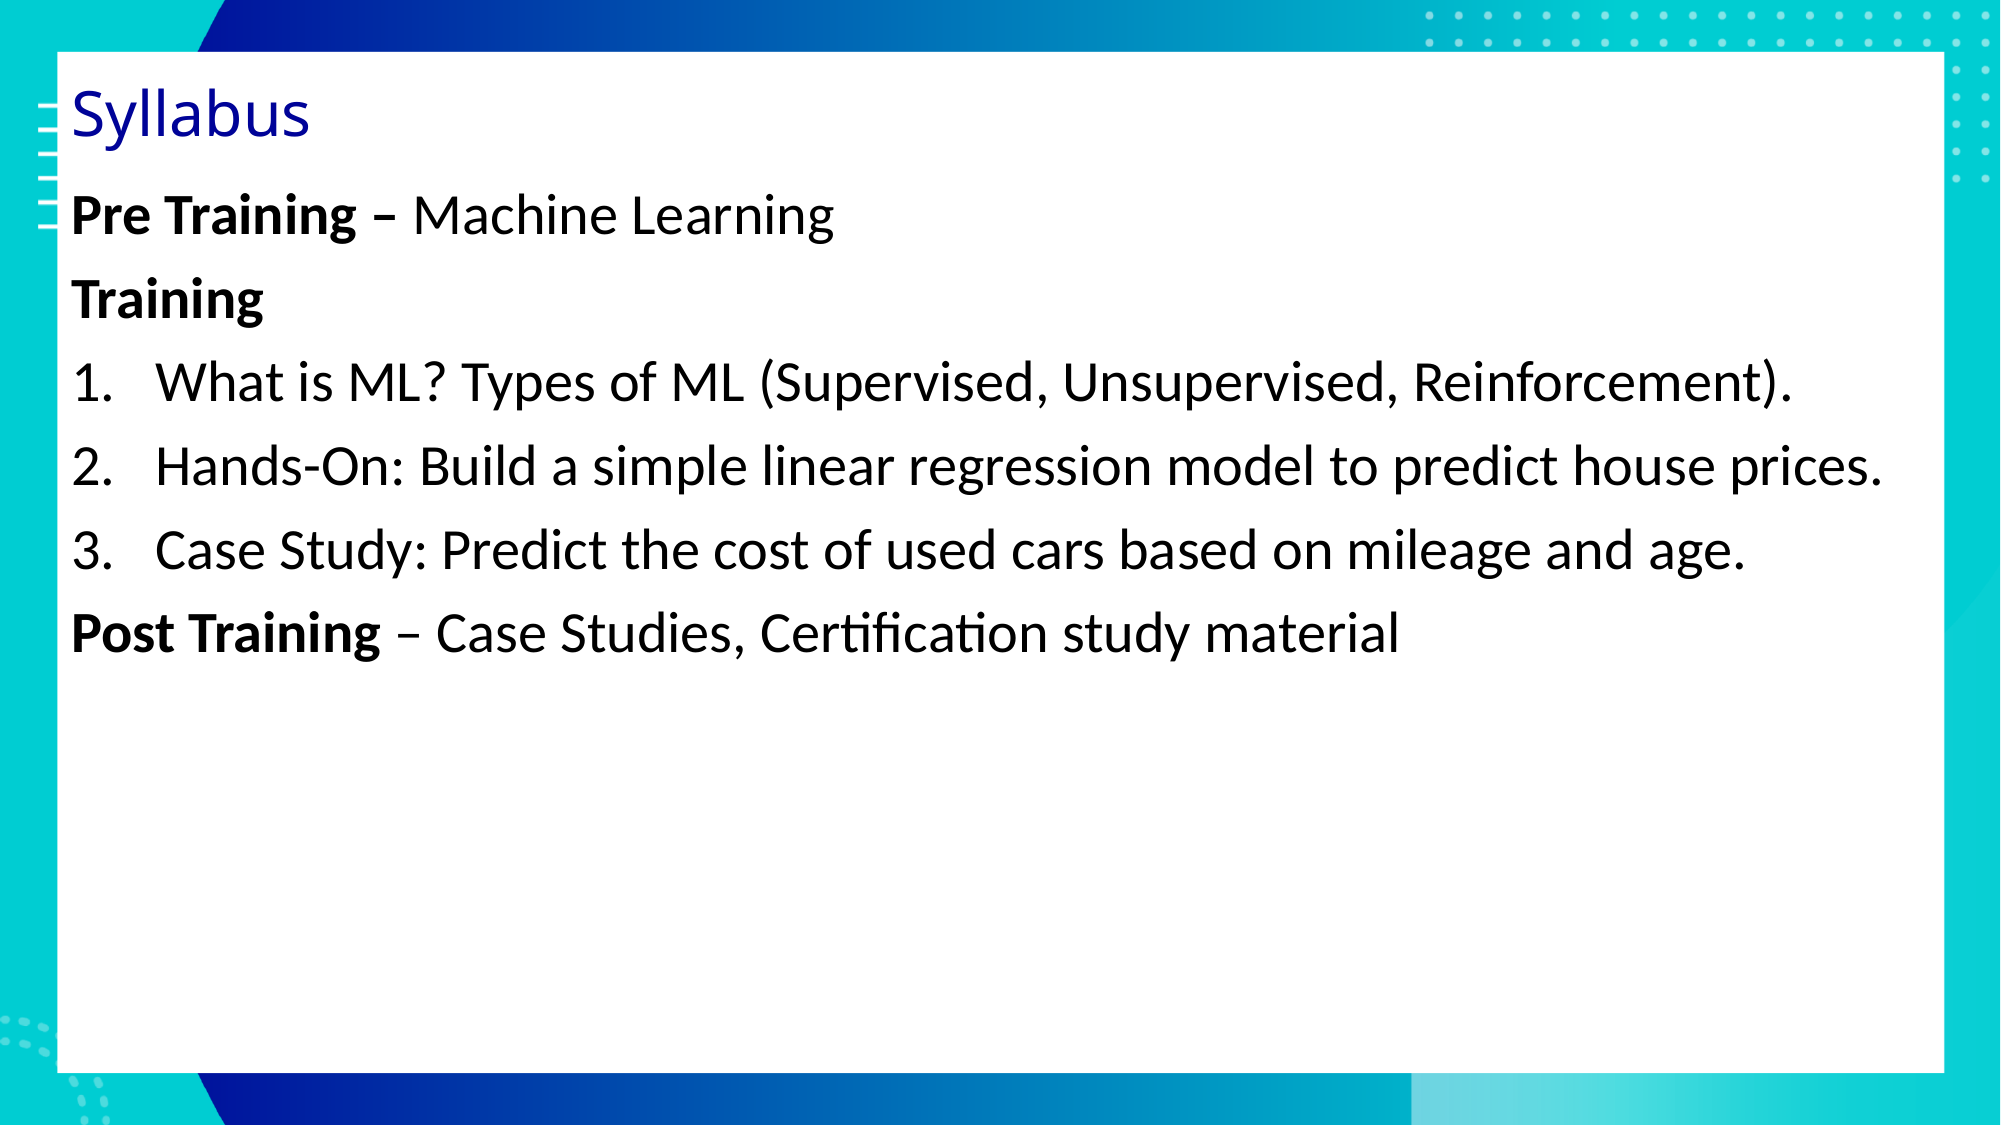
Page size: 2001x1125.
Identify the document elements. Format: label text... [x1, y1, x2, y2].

list Pre Training – Machine Learning Training What is ML? Types of ML (Supervised, Unsupervised, Reinforcement). Hands-On: Build a simple linear regression model to predict house prices. Case Study: Predict the cost of used cars based on mileage and age. Post Training – Case Studies, Certification study material [56, 176, 1939, 1069]
title Syllabus [56, 56, 1939, 176]
picture [0, 0, 2001, 1125]
